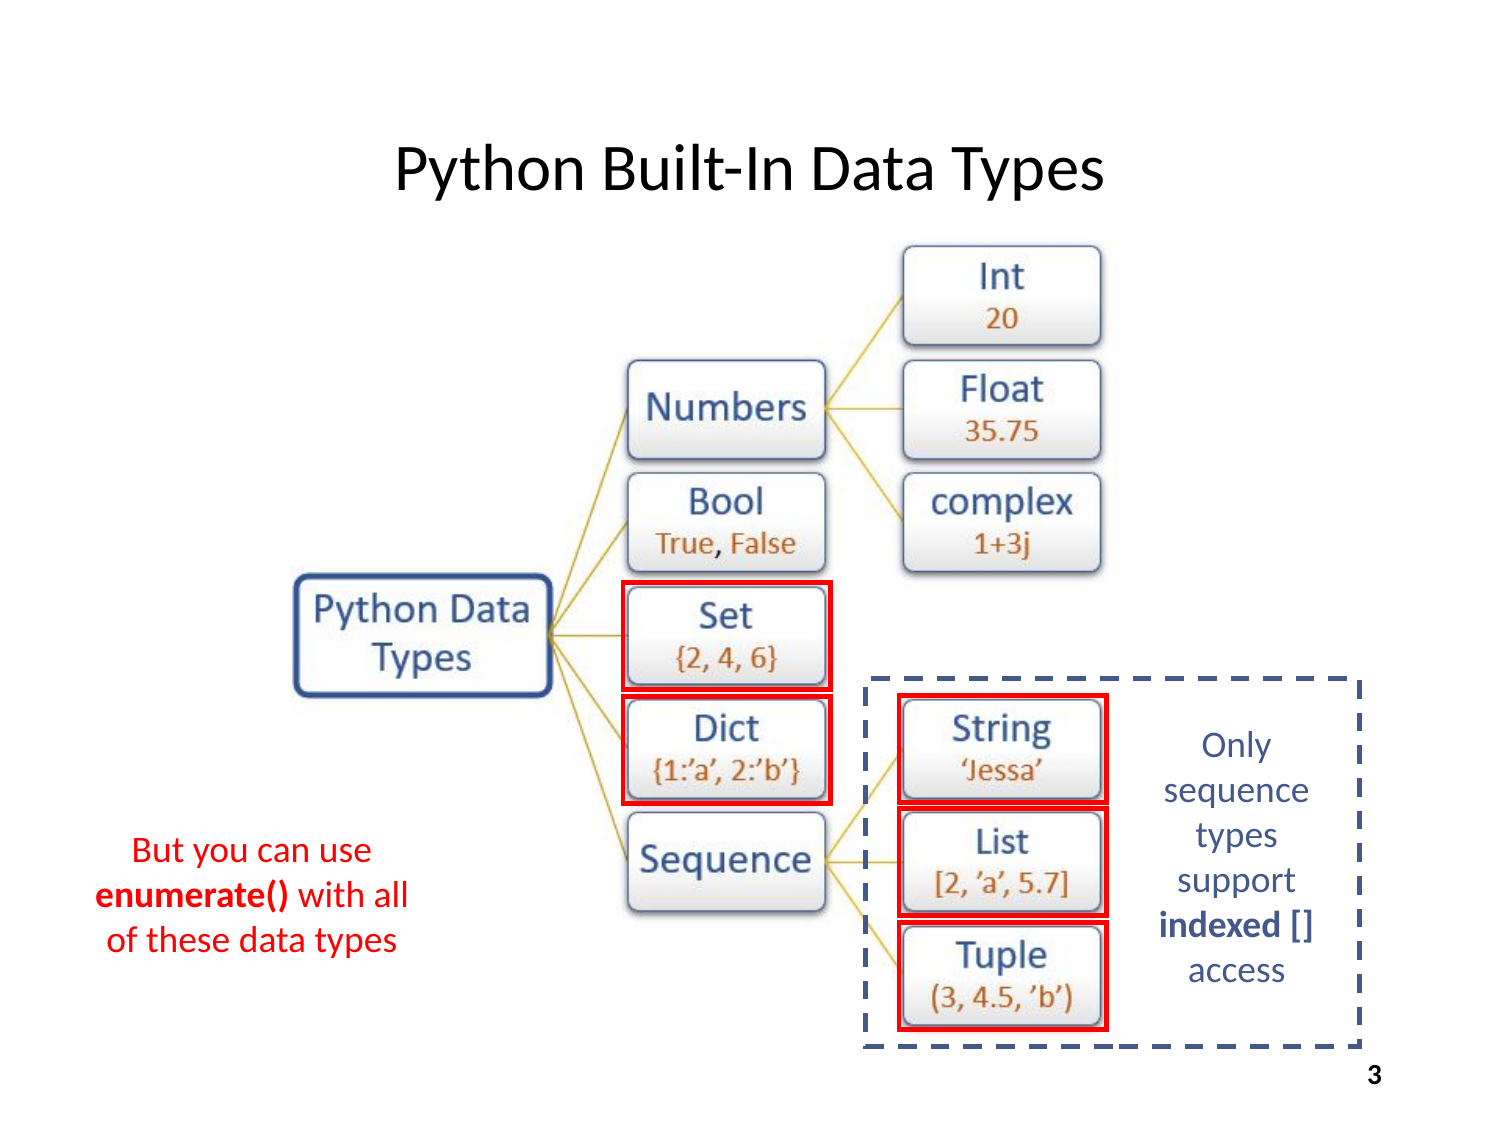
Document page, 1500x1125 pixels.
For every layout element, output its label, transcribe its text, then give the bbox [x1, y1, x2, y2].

picture [216, 216, 1183, 1059]
text_box But you can use enumerate() with all of these data types [79, 817, 216, 968]
text_box [1183, 678, 1361, 1047]
title Python Built-In Data Types [103, 59, 1397, 278]
slide_number 3 [1059, 1042, 1397, 1103]
